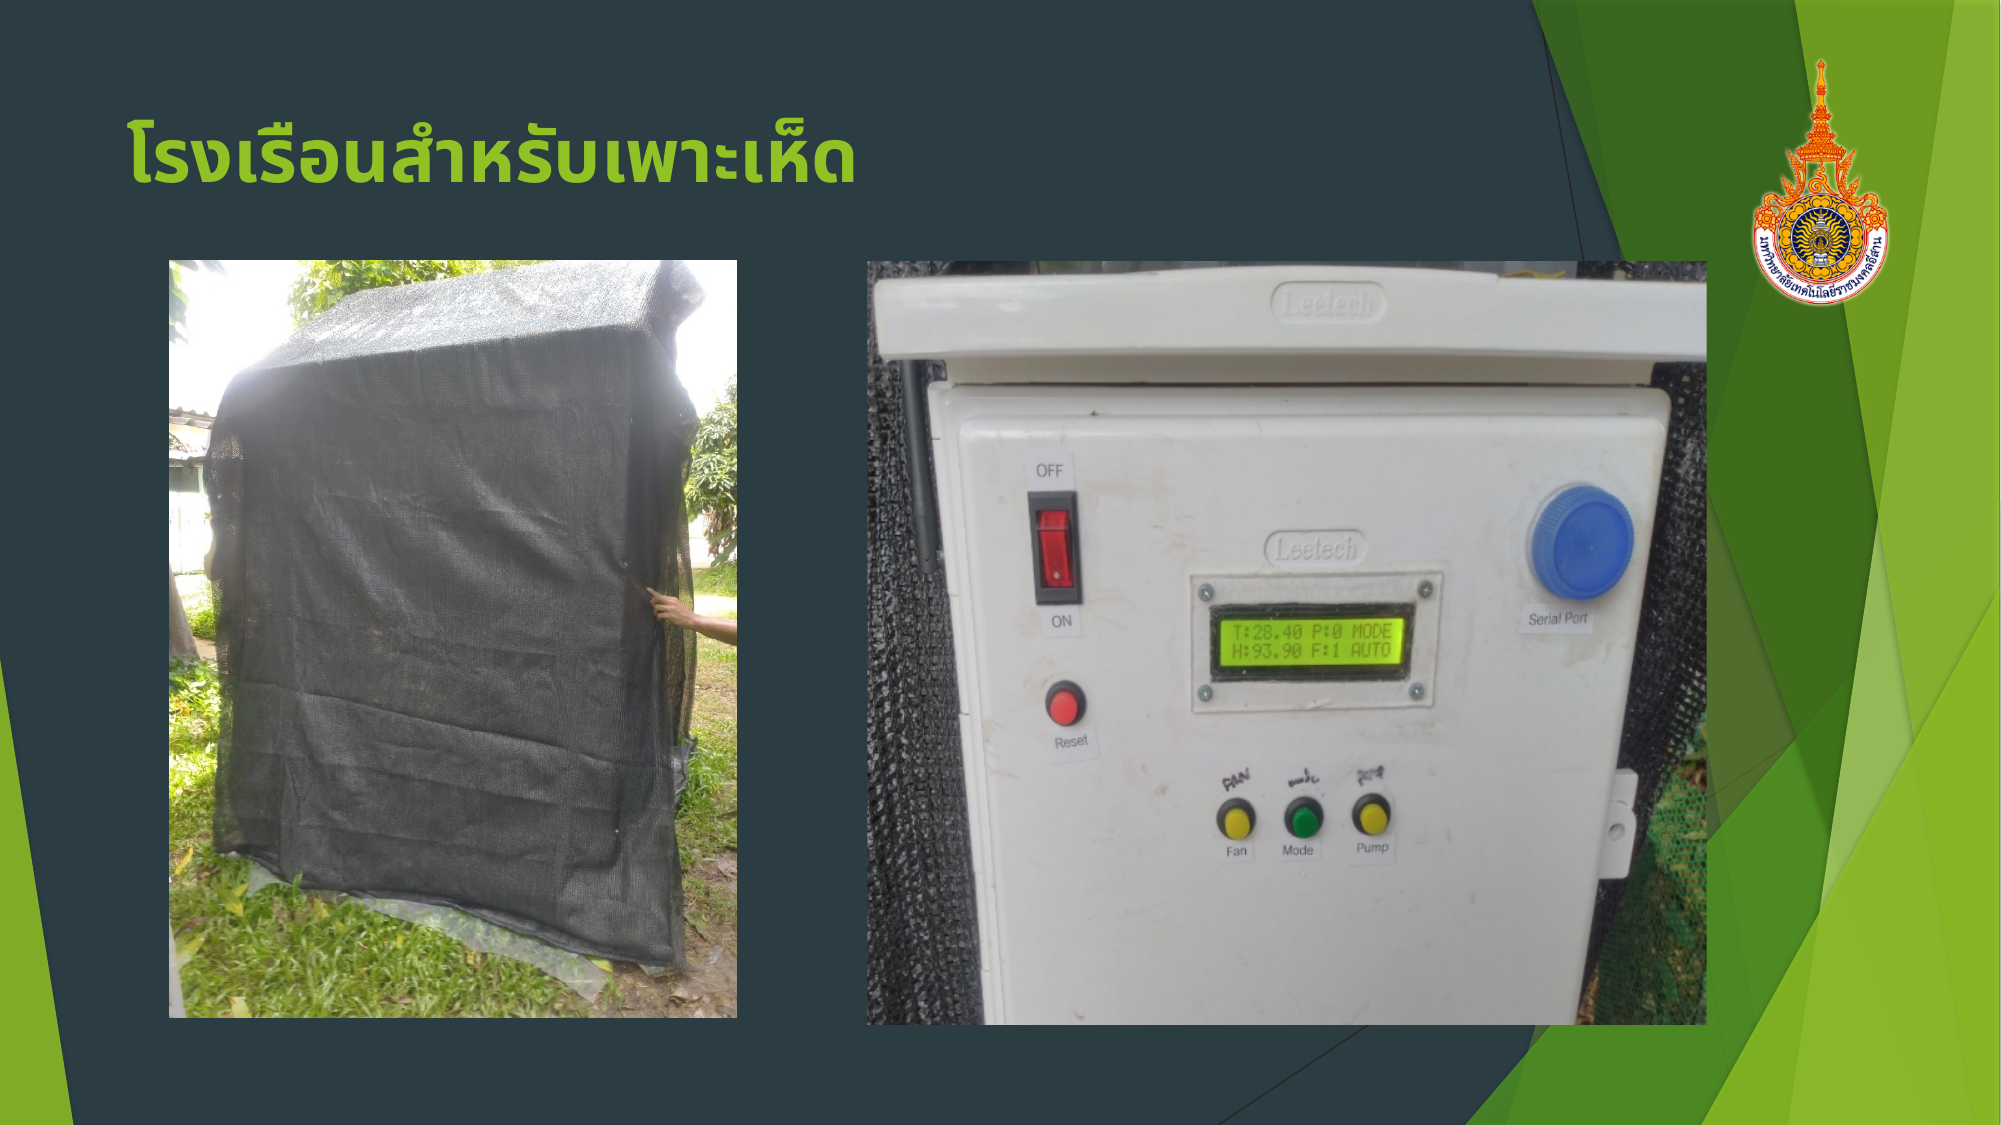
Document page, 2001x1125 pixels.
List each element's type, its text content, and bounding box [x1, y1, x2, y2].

title โรงเรือนสำหรับเพาะเห็ด [111, 99, 1522, 317]
picture [1748, 47, 1892, 315]
picture [166, 260, 754, 1028]
picture [866, 260, 1708, 1026]
